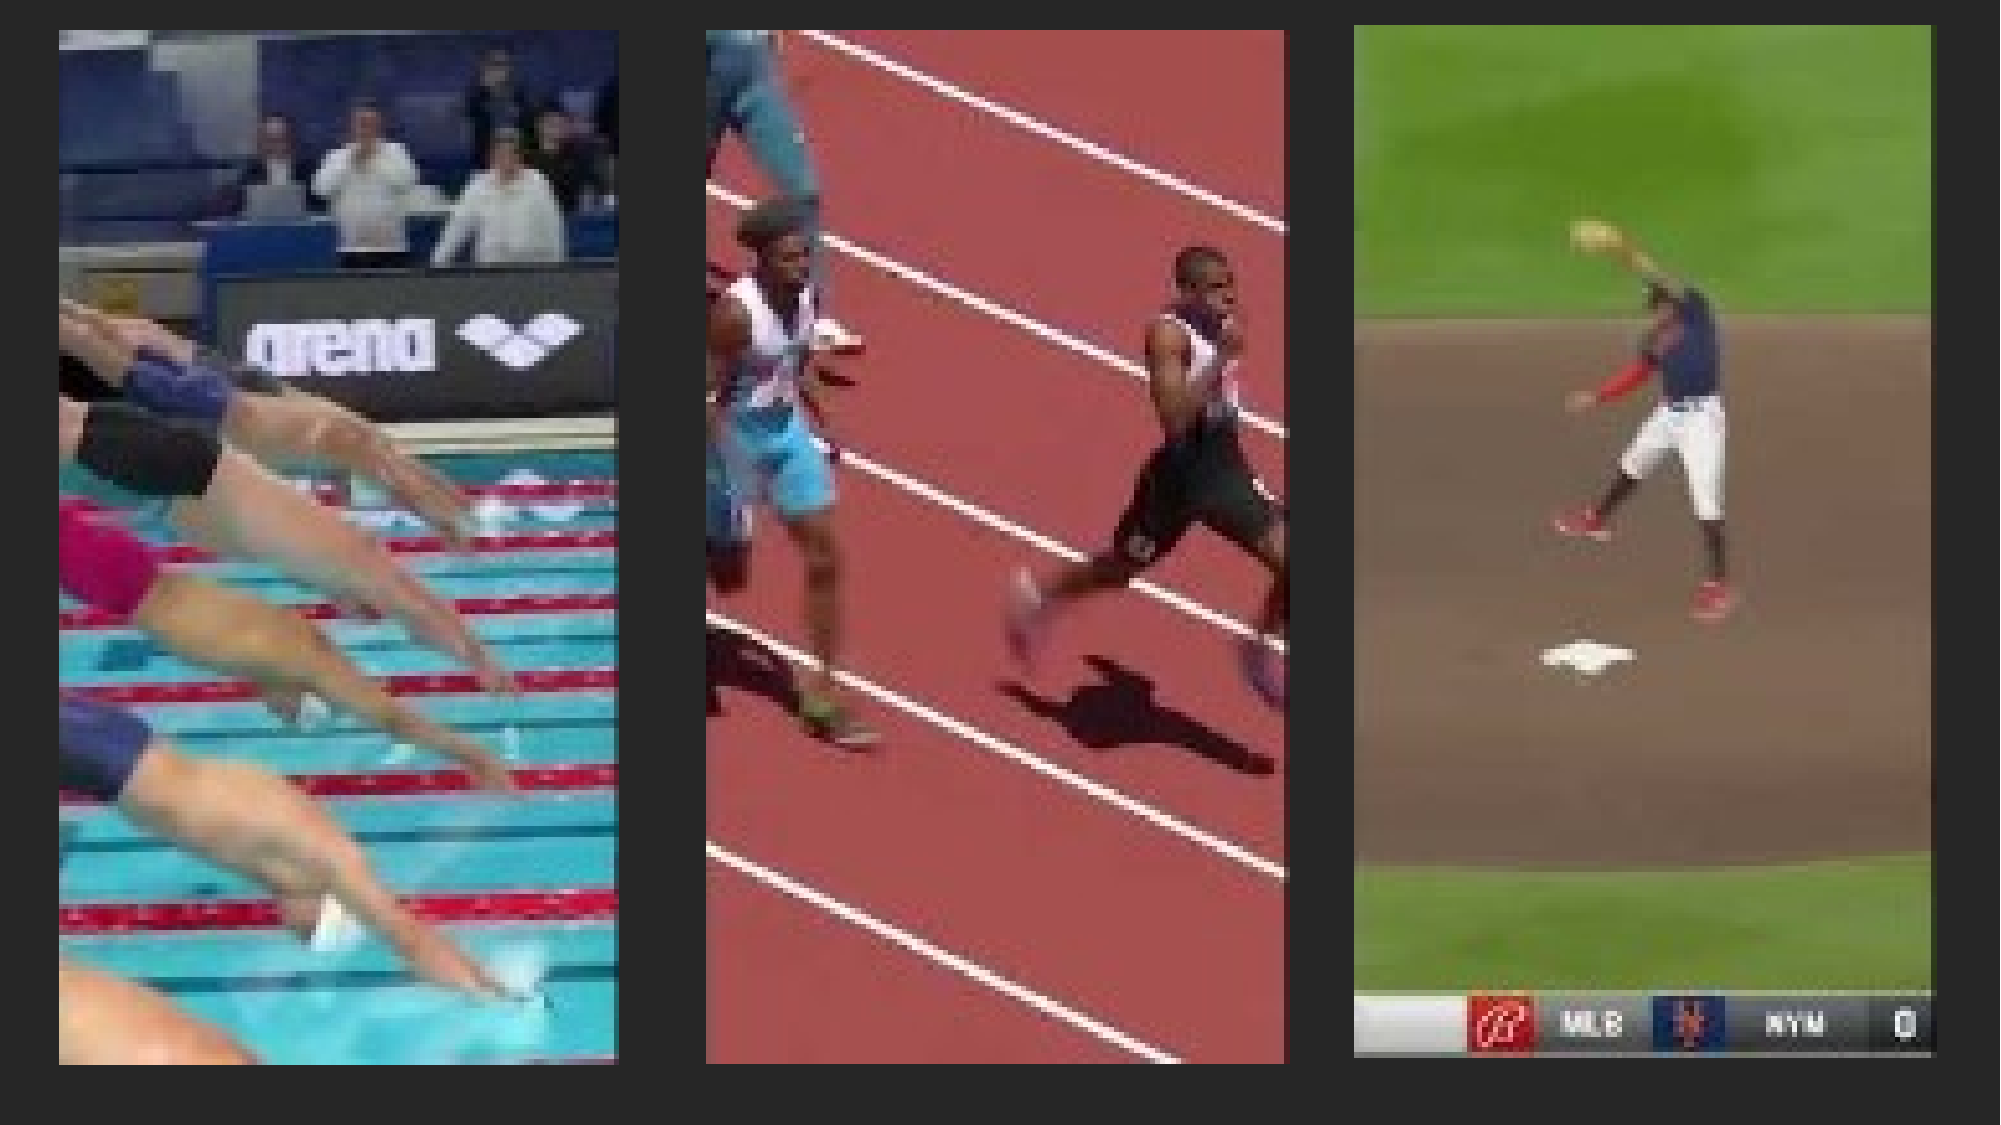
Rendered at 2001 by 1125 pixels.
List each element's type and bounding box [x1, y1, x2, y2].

text_box [705, 30, 1290, 1065]
text_box [1353, 24, 1938, 1059]
text_box [58, 30, 620, 1066]
